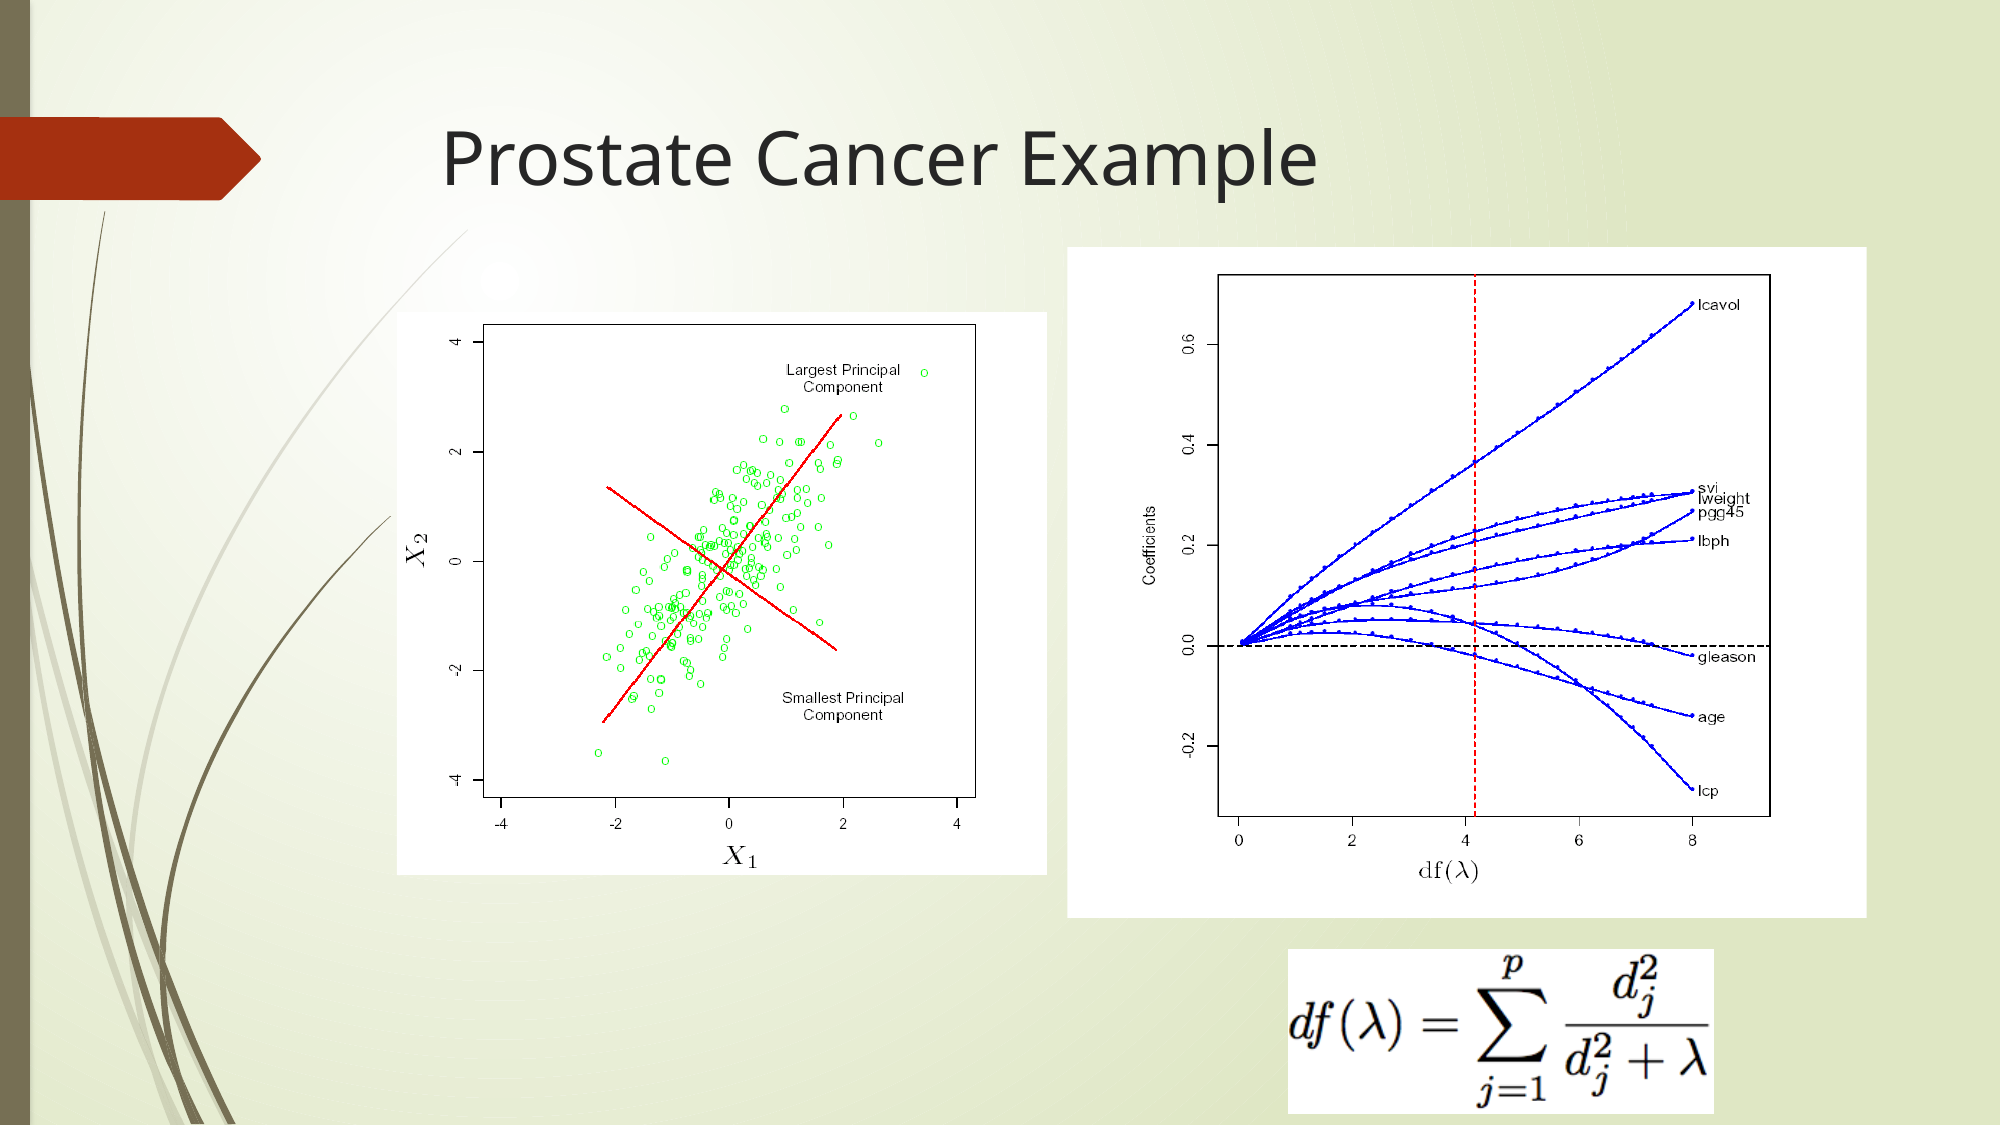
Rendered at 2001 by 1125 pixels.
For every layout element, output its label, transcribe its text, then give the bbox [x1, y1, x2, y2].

picture [396, 312, 1048, 876]
title Prostate Cancer Example [425, 102, 1888, 313]
picture [1288, 949, 1715, 1114]
picture [1067, 247, 1867, 919]
